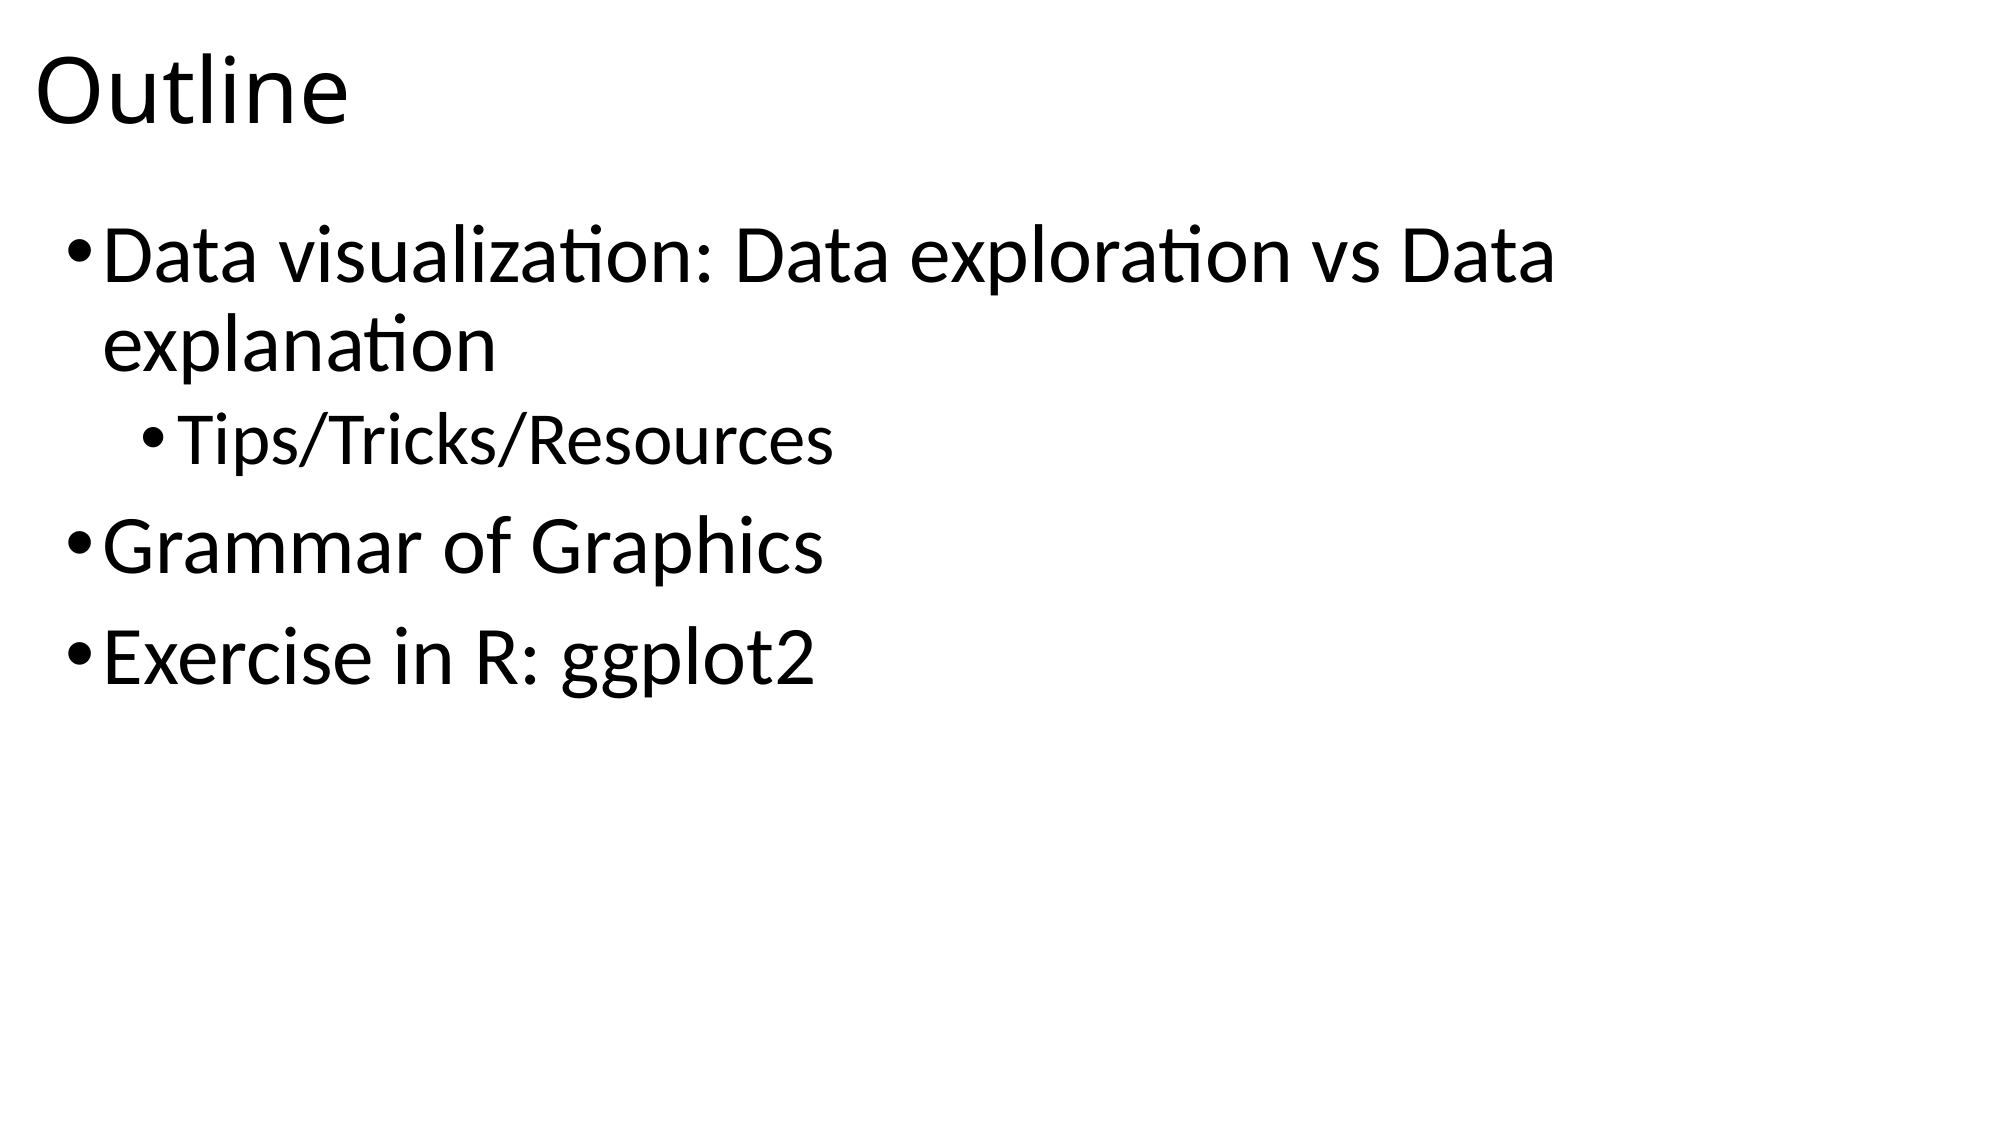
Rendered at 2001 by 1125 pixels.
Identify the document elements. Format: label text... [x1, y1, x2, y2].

list Data visualization: Data exploration vs Data explanation Tips/Tricks/Resources Grammar of Graphics Exercise in R: ggplot2 [50, 202, 1981, 1014]
text_box Outline [19, 0, 1744, 203]
